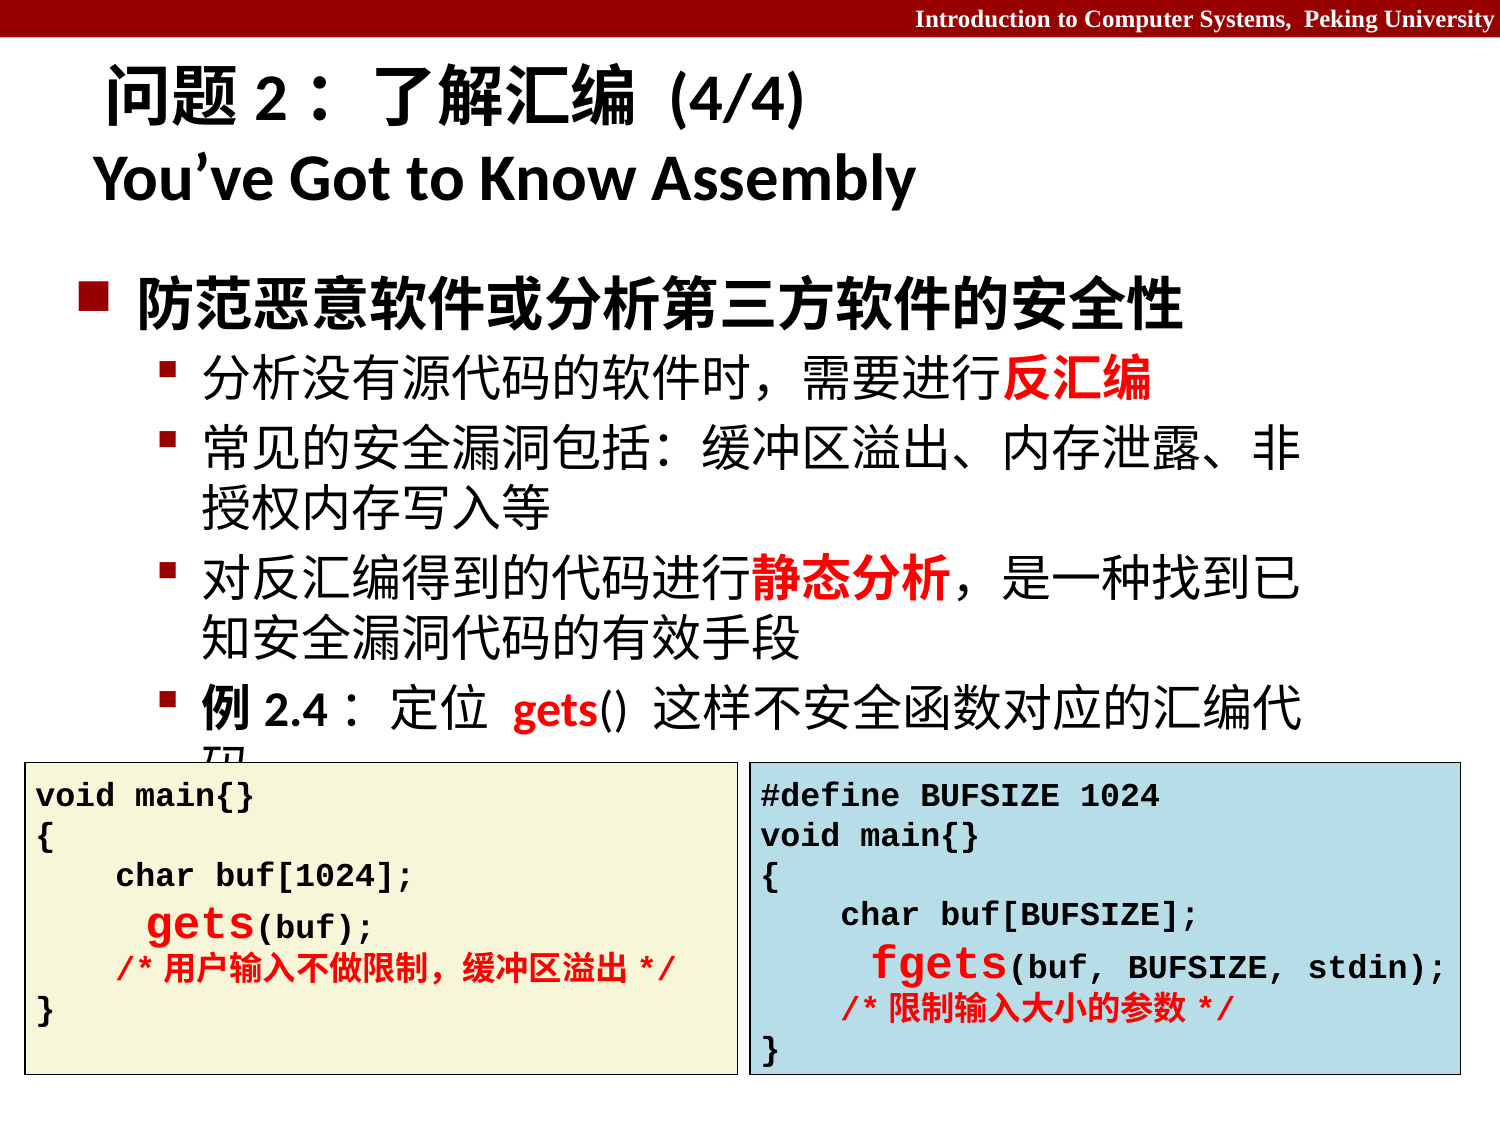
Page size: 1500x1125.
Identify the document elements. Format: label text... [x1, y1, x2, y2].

text_box void main{} { char buf[1024]; gets(buf); /*用户输入不做限制，缓冲区溢出*/ } [24, 762, 738, 1075]
title 问题2：了解汇编 (4/4) You’ve Got to Know Assembly [58, 71, 1305, 197]
list 防范恶意软件或分析第三方软件的安全性 分析没有源代码的软件时，需要进行反汇编 常见的安全漏洞包括：缓冲区溢出、内存泄露、非授权内存写入等 对反汇编得到的代码进行静态分析，是一种找到已知安全漏洞代码的有效手段 例2.4：定位 gets() 这样不安全函数对应的汇编代码 [64, 259, 1361, 1076]
text_box #define BUFSIZE 1024 void main{} { char buf[BUFSIZE]; fgets(buf, BUFSIZE, stdin); /*限制输入大小的参数*/ } [750, 762, 1461, 1075]
